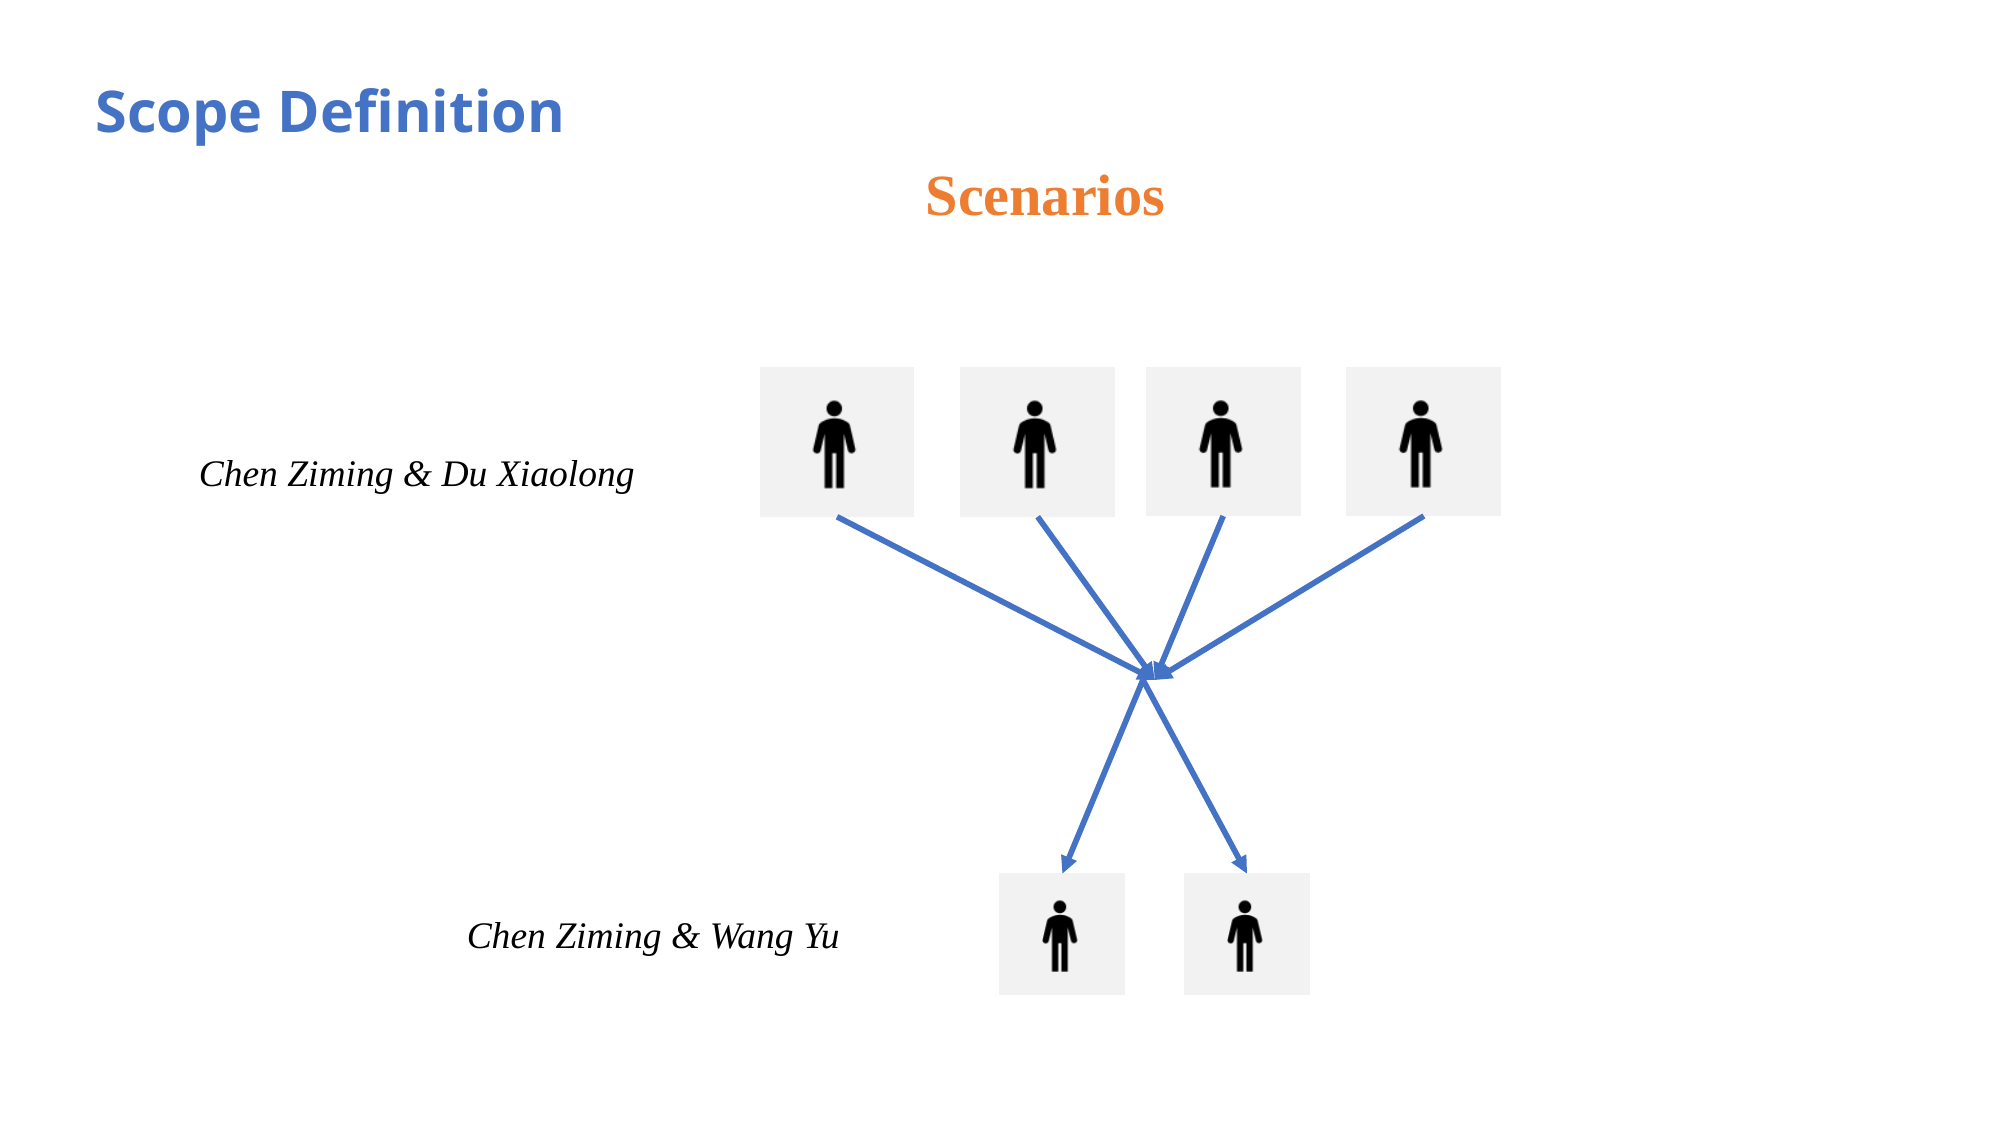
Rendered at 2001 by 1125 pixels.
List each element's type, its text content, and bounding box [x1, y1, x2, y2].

text_box Scope Definition [0, 61, 661, 152]
picture [960, 367, 1115, 516]
picture [1184, 873, 1310, 995]
text_box Chen Ziming & Wang Yu [302, 903, 857, 964]
picture [1346, 367, 1501, 516]
picture [1146, 367, 1301, 516]
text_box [1062, 679, 1142, 874]
picture [760, 367, 914, 517]
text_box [1154, 515, 1424, 680]
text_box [1037, 516, 1154, 680]
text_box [837, 516, 1037, 680]
text_box Scenarios [910, 149, 1181, 235]
text_box Chen Ziming & Du Xiaolong [174, 441, 730, 502]
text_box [1142, 679, 1247, 874]
picture [999, 873, 1125, 995]
